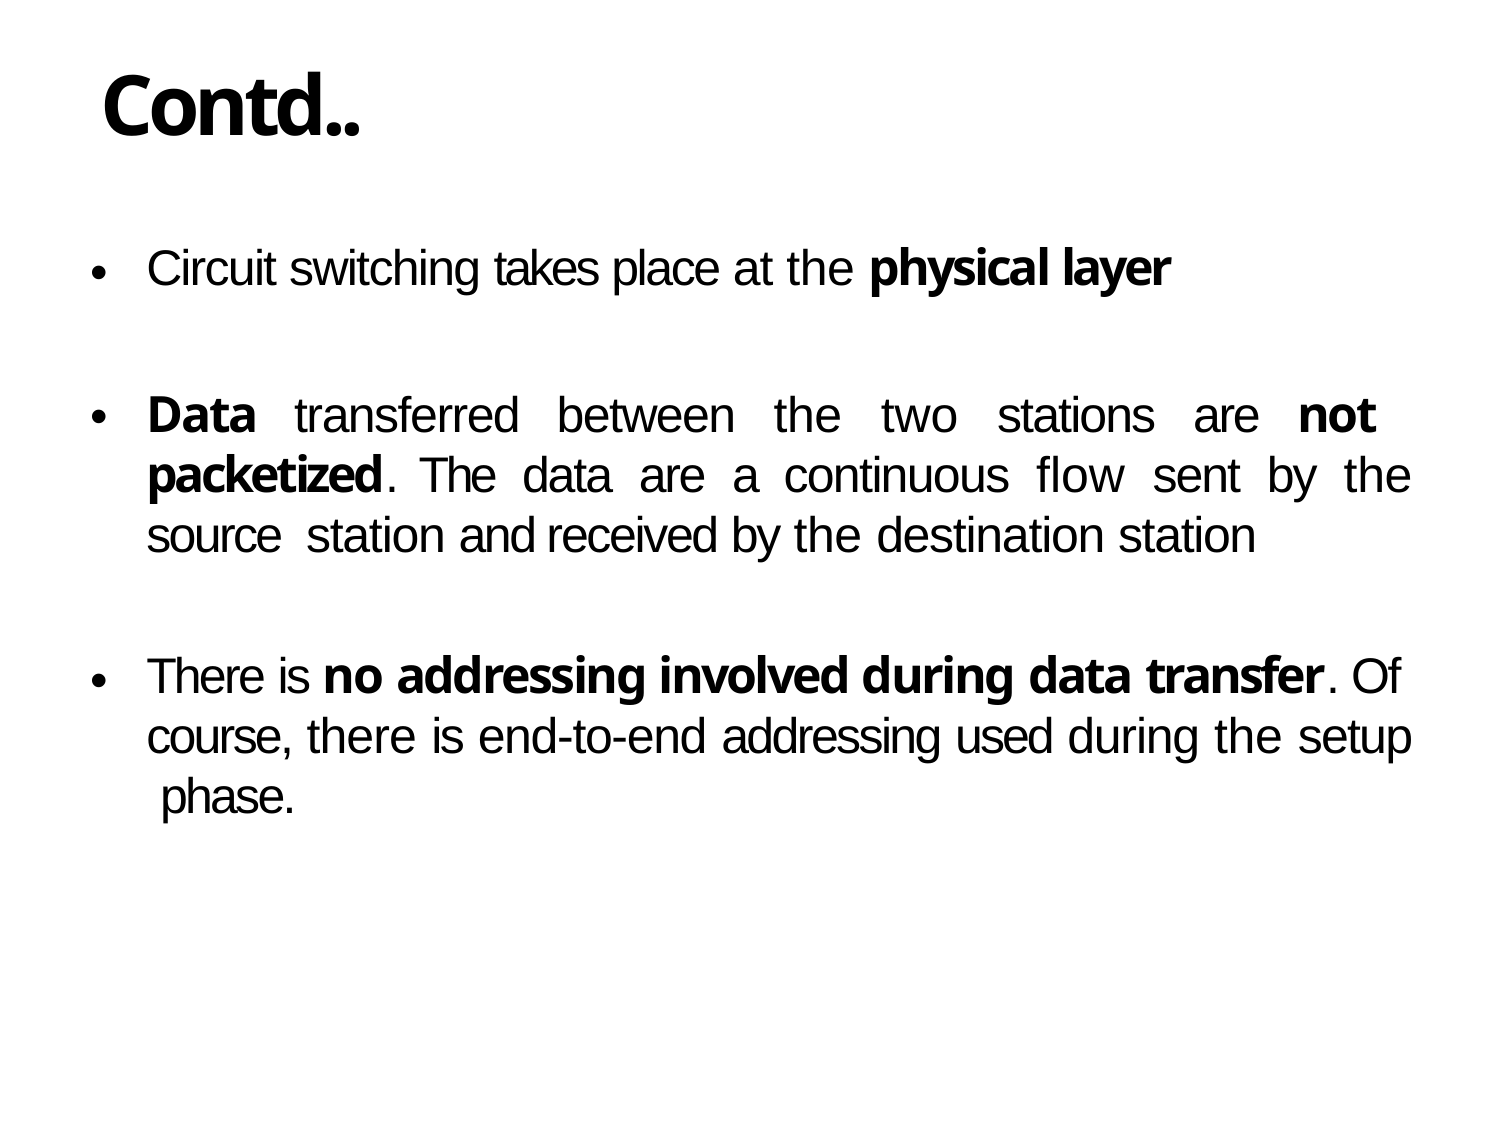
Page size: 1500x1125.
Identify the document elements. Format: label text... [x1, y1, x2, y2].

text_box • [87, 237, 110, 300]
title Contd.. [98, 49, 447, 240]
text_box There is no addressing involved during data transfer. Of course, there is end-to-end addressing used during the setup phase. [144, 641, 1413, 824]
text_box • [87, 645, 110, 708]
text_box • [87, 381, 110, 444]
text_box Circuit switching takes place at the physical layer Data transferred between the two stations are not packetized. The data are a continuous flow sent by the source station and received by the destination station [144, 233, 1413, 563]
